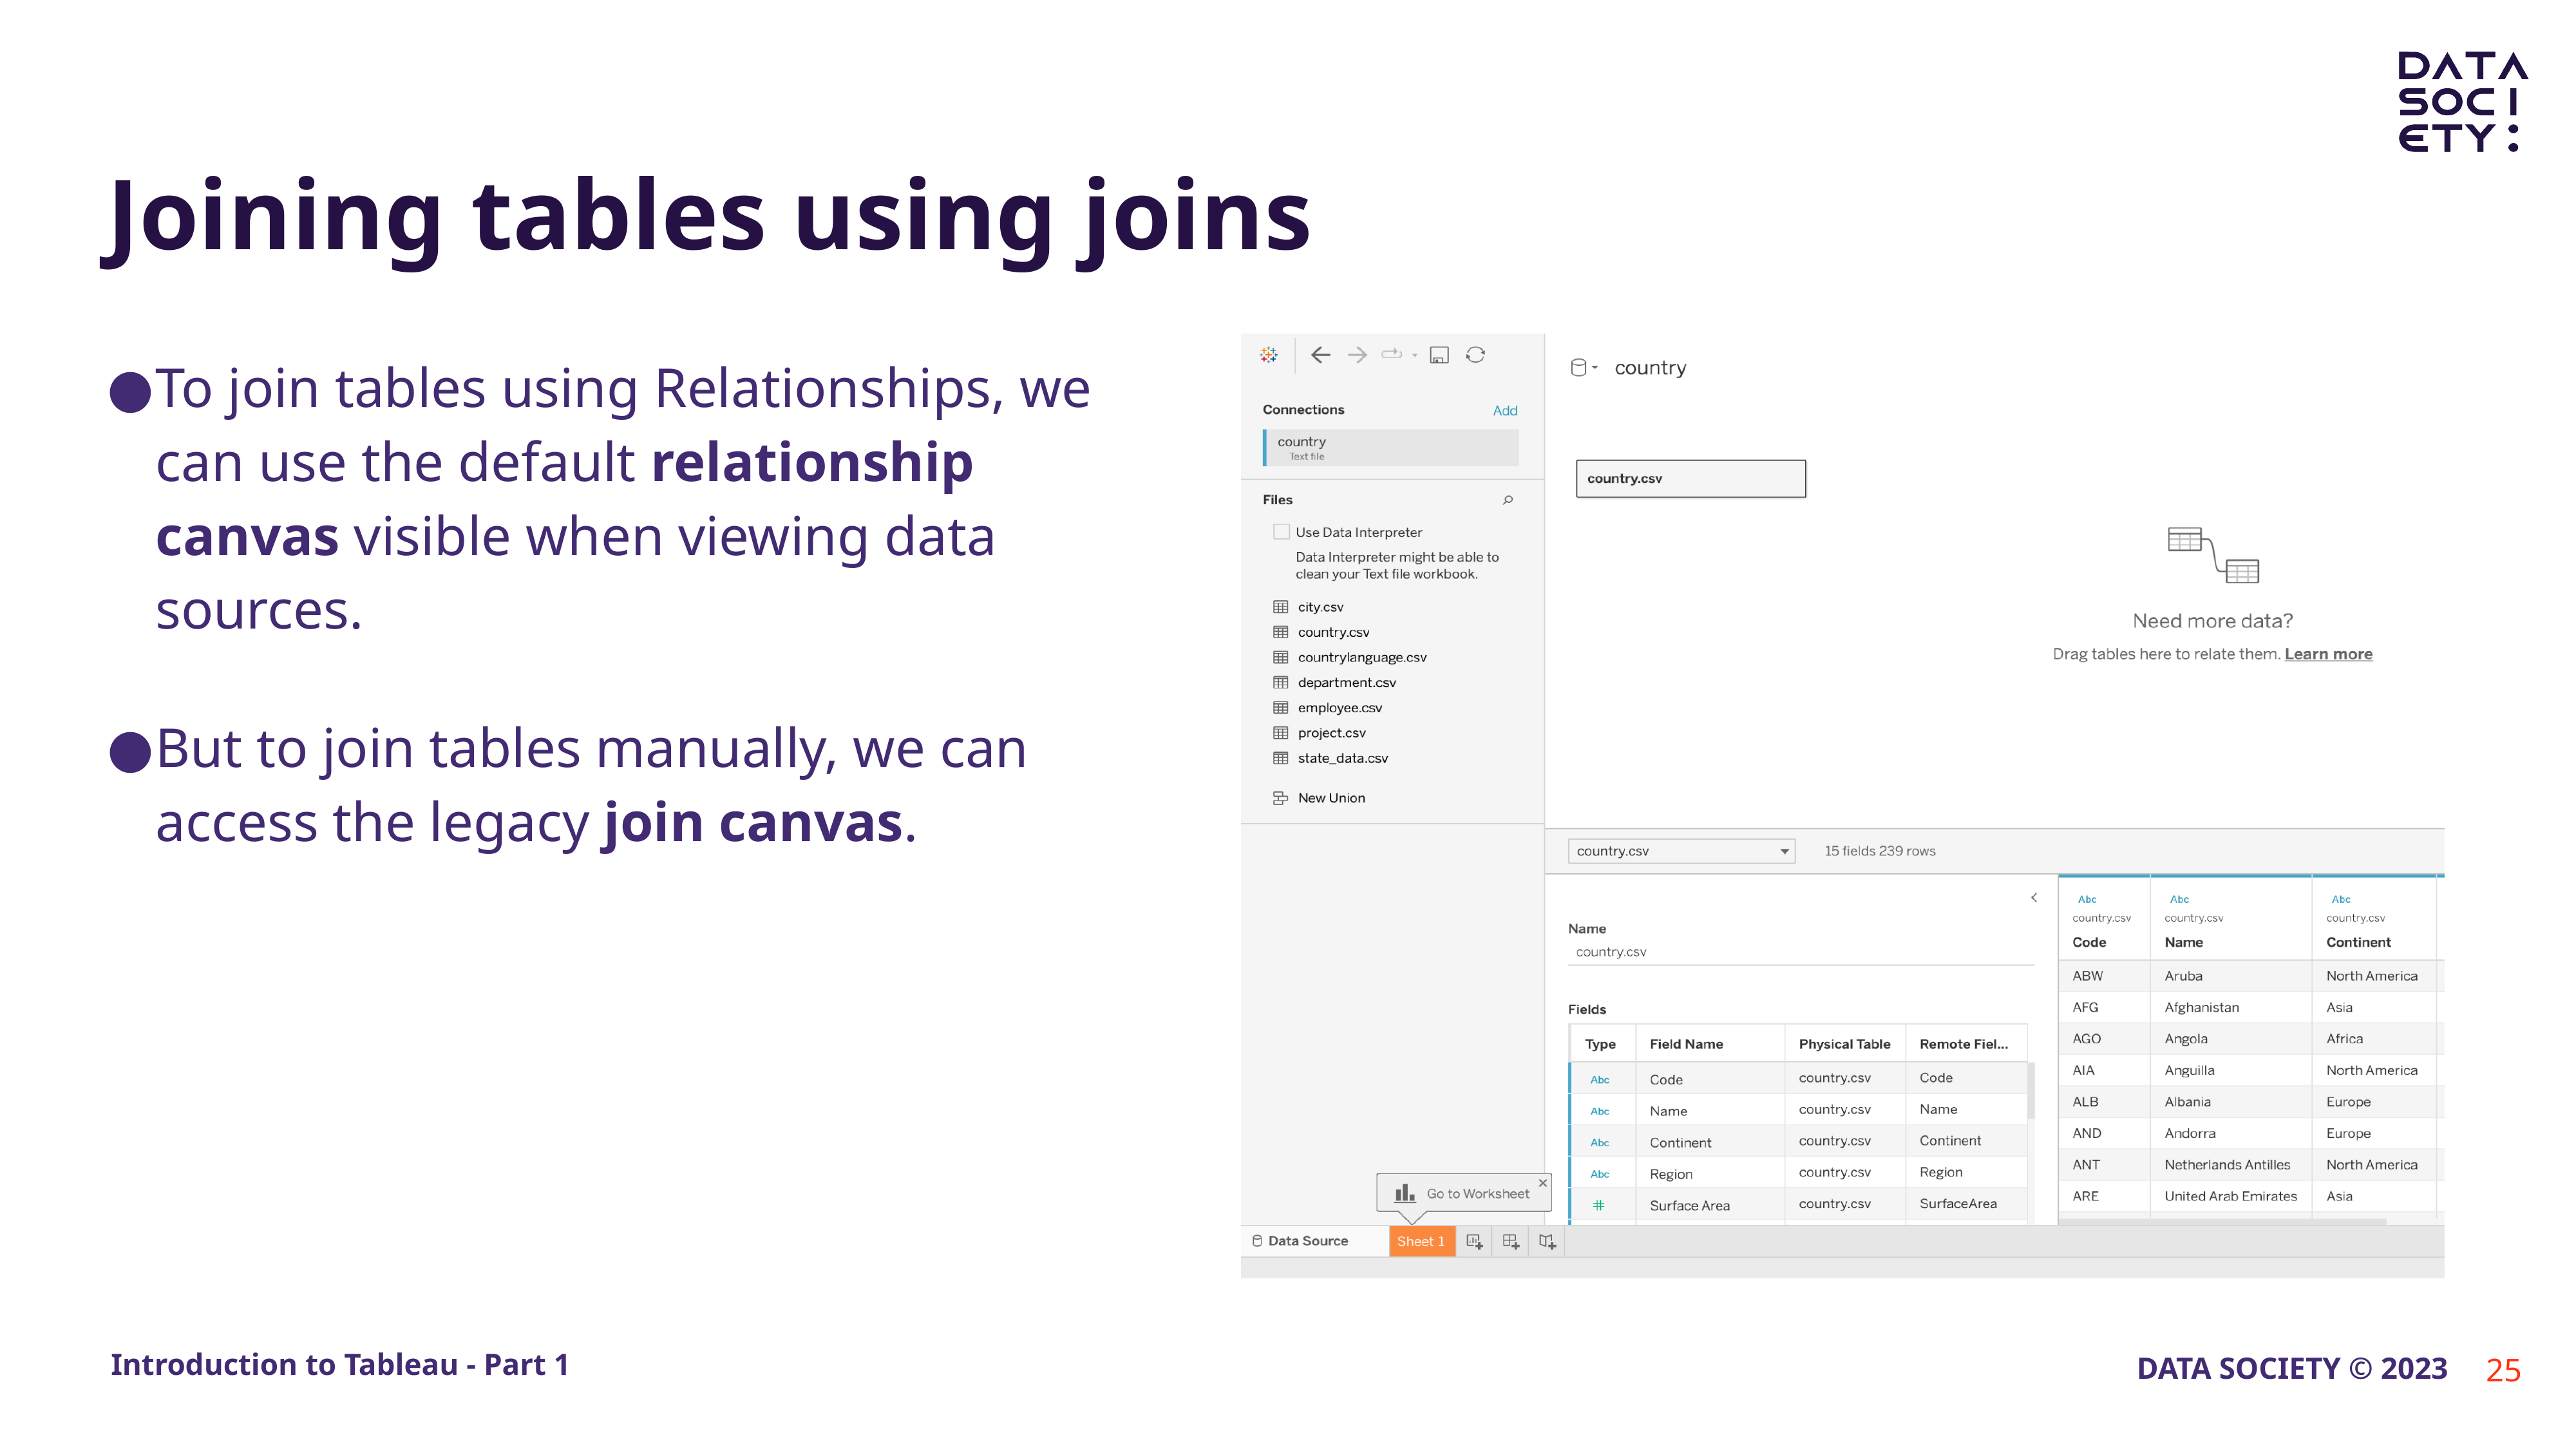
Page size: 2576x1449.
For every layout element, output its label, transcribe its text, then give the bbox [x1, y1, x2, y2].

picture [2399, 52, 2529, 152]
slide_number ‹#› [2387, 1331, 2542, 1413]
picture [1241, 334, 2445, 1278]
title Joining tables using joins [88, 133, 2488, 296]
list To join tables using Relationships, we can use the default relationship canvas visible when viewing data sources. But to join tables manually, we can access the legacy join canvas. [88, 325, 1177, 1287]
